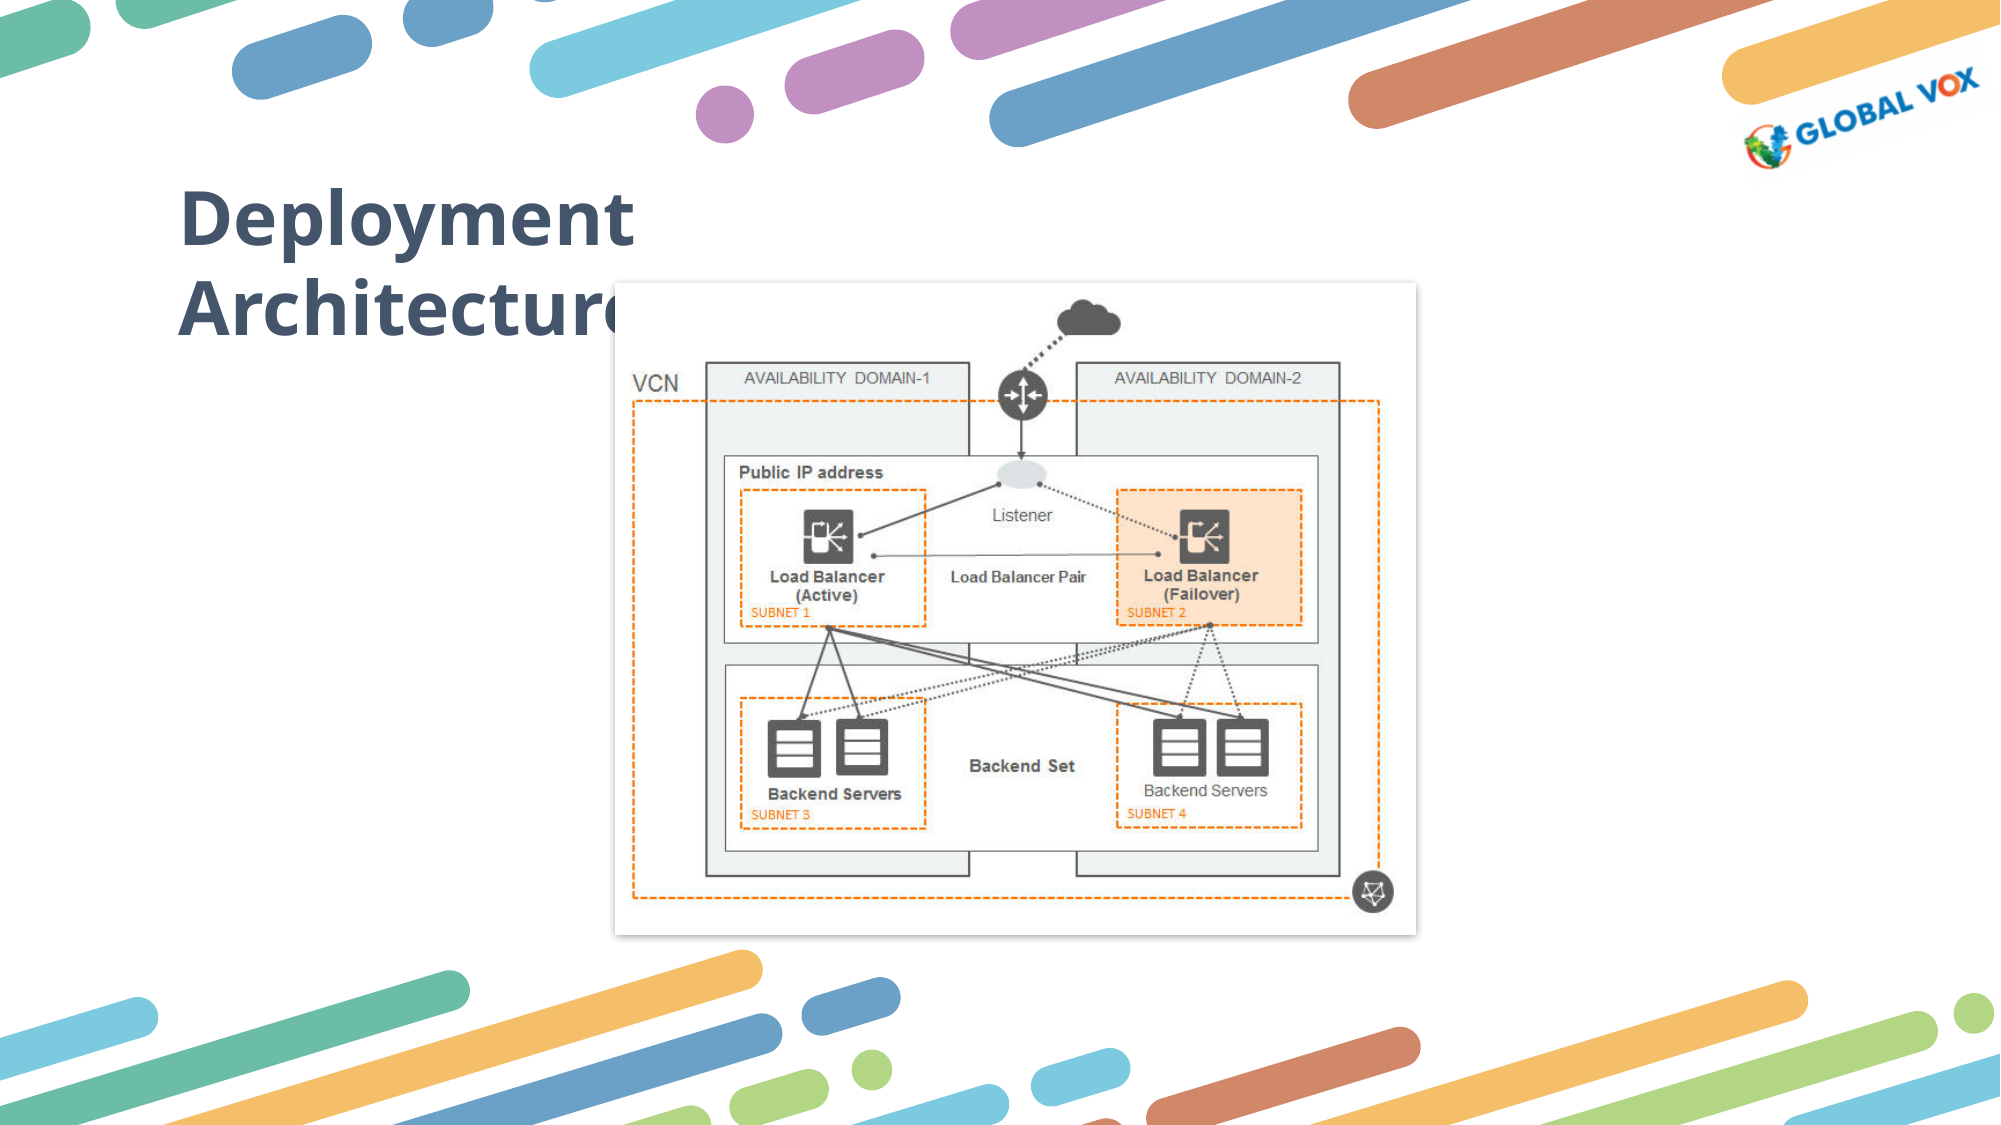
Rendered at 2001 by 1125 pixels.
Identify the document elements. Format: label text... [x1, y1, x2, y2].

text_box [0, 0, 2000, 244]
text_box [0, 878, 2000, 1125]
picture [629, 297, 1402, 920]
picture [1733, 78, 1995, 148]
text_box Deployment Architecture [163, 244, 1084, 358]
